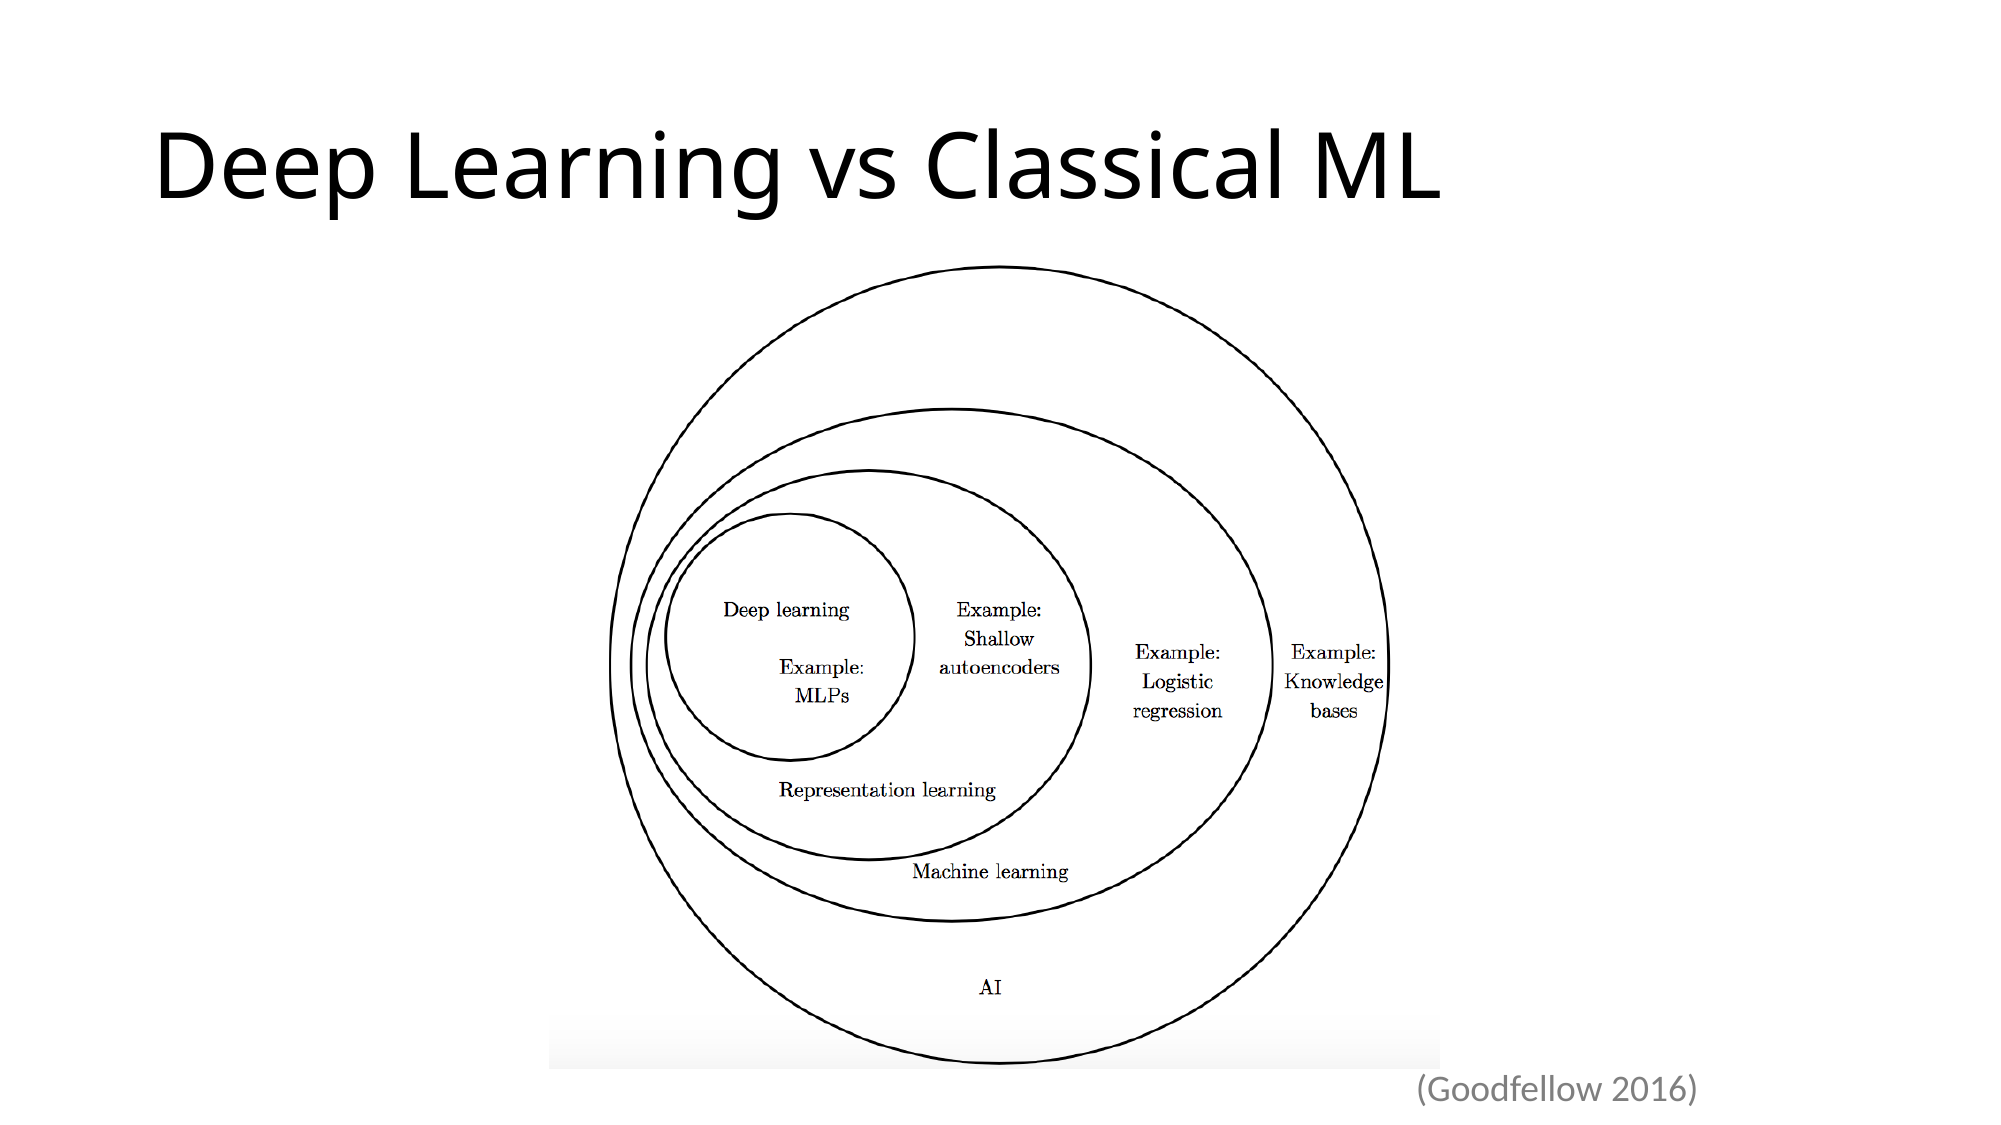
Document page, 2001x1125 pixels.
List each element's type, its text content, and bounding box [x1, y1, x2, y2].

title Deep Learning vs Classical ML [137, 59, 1863, 278]
text_box (Goodfellow 2016) [1401, 1056, 1714, 1116]
picture [549, 263, 1440, 1069]
